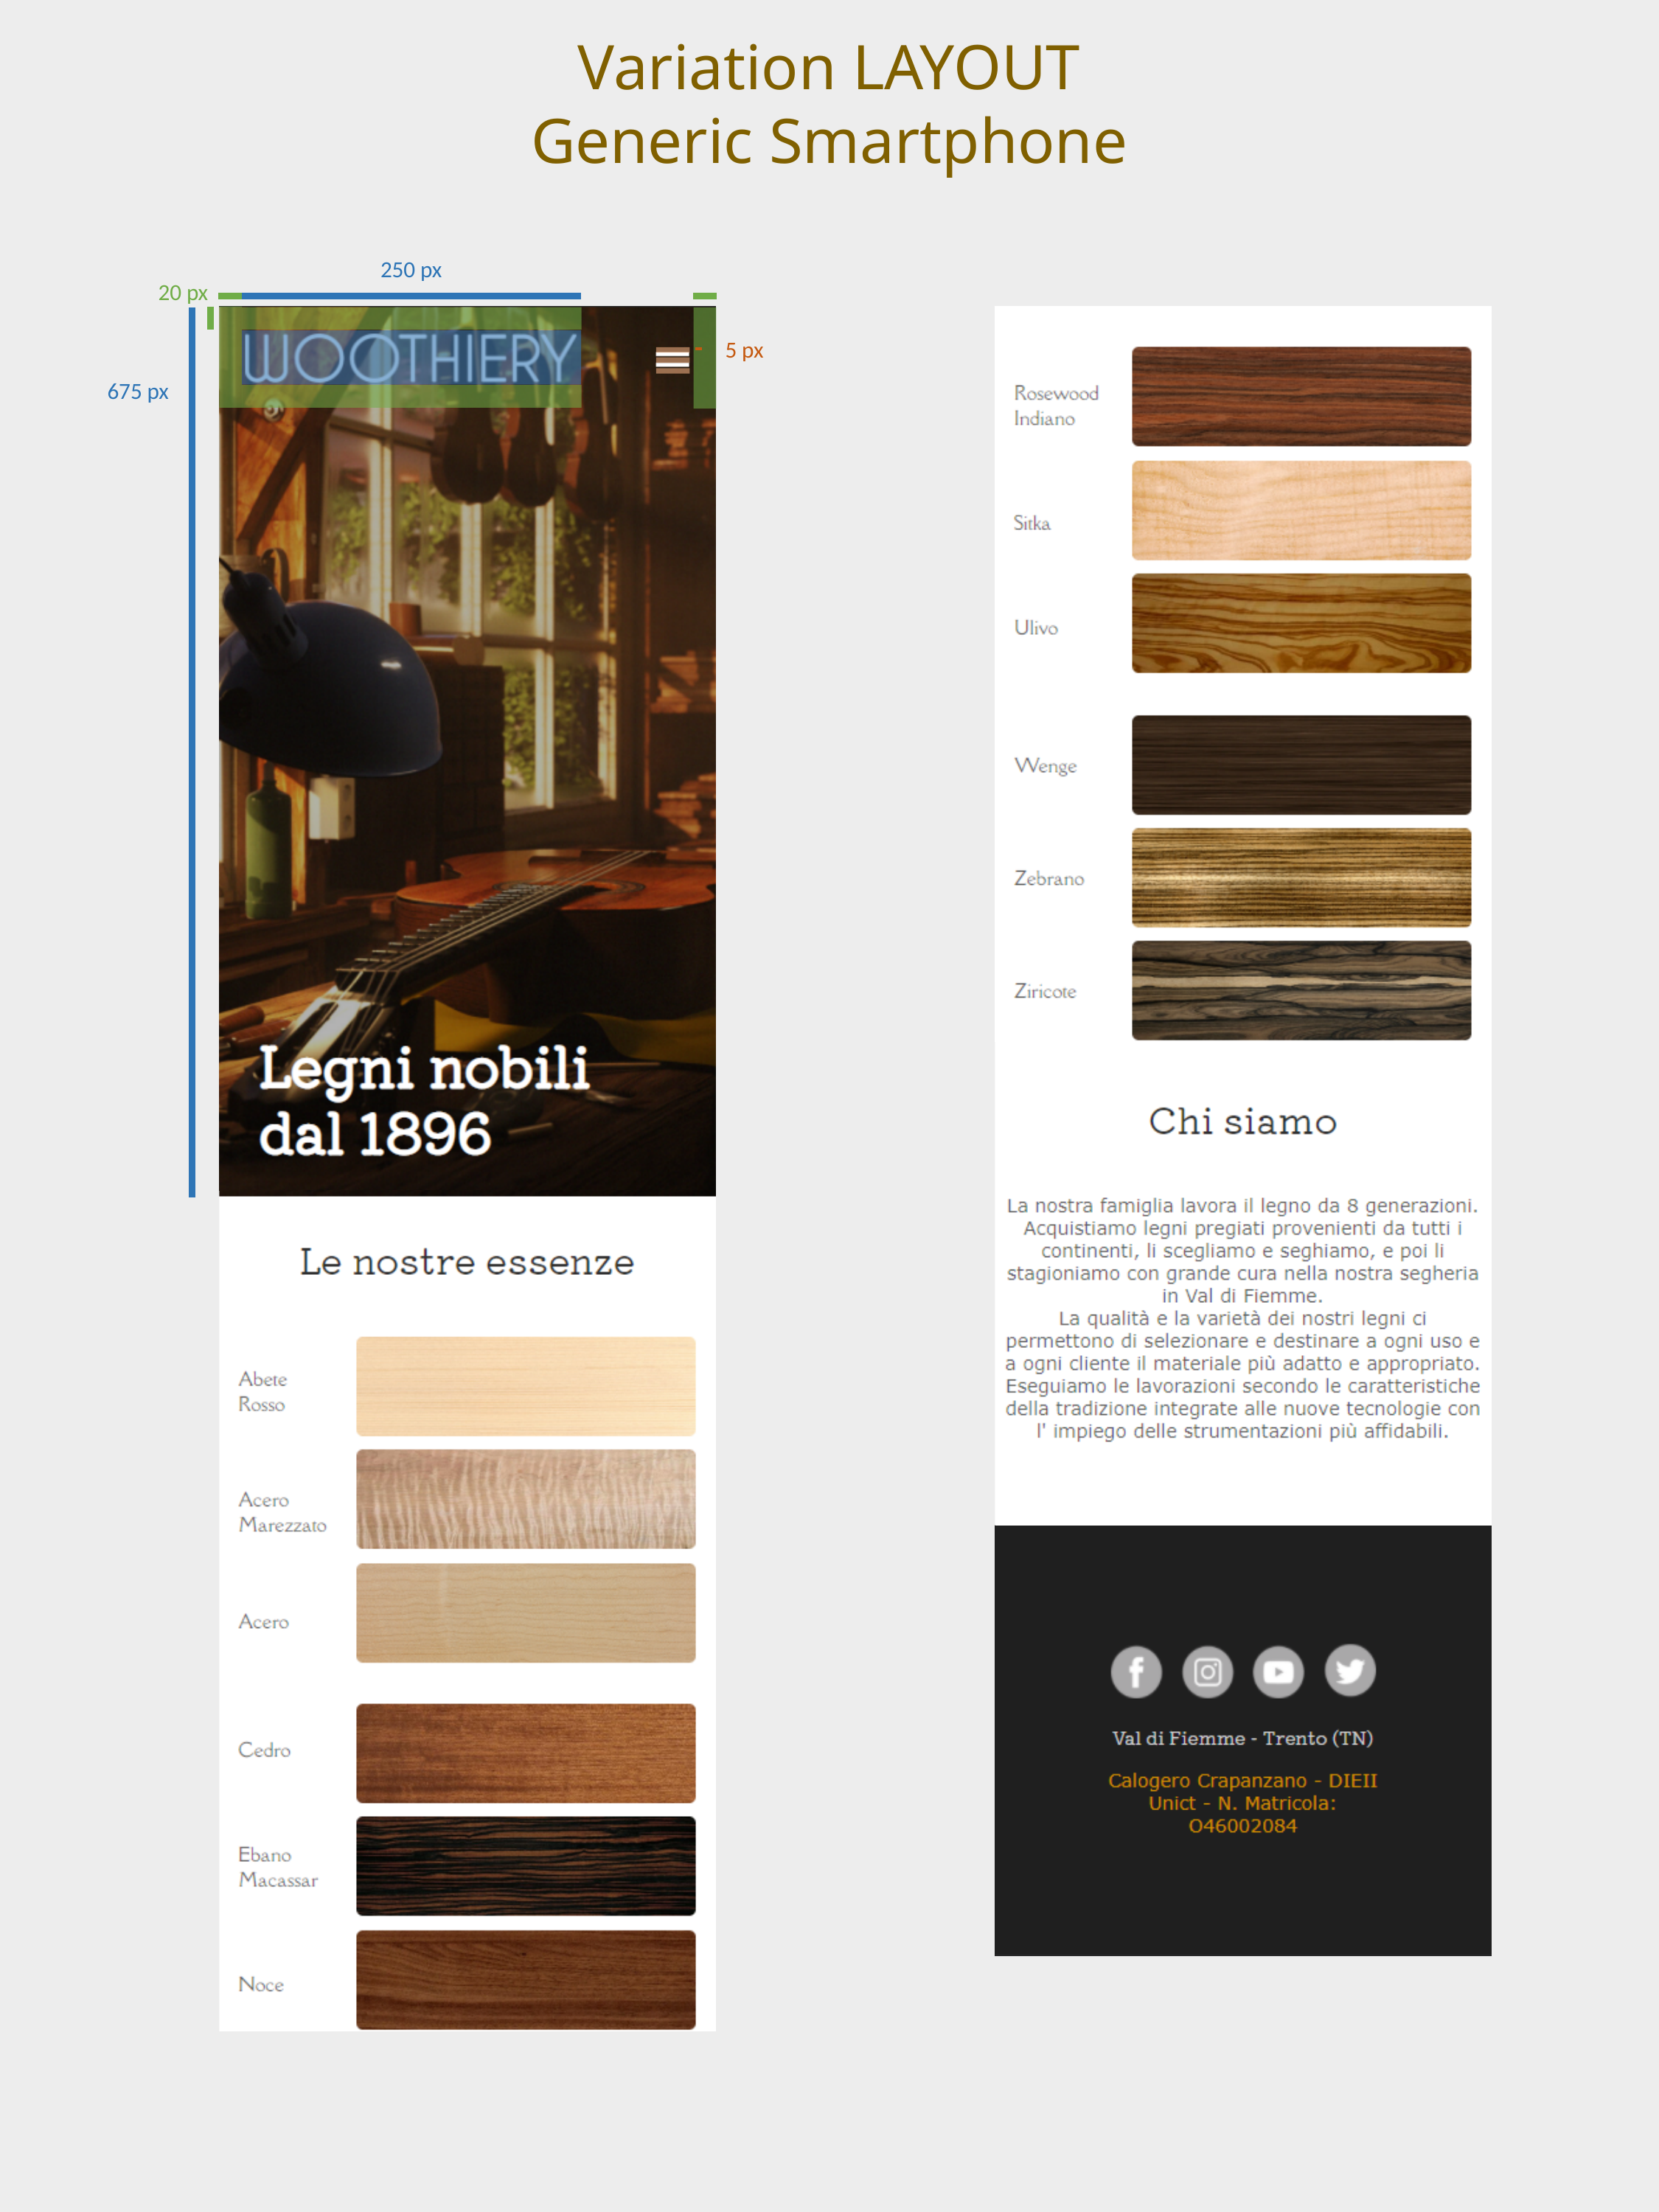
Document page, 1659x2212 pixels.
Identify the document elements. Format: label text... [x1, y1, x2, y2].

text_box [219, 306, 717, 409]
text_box 5 px [717, 329, 781, 368]
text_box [995, 306, 1492, 1956]
text_box Variation LAYOUT Generic Smartphone [477, 23, 1181, 181]
text_box 675 px [94, 370, 182, 409]
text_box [219, 409, 716, 2031]
text_box 250 px [367, 248, 456, 288]
text_box 20 px [147, 271, 220, 310]
